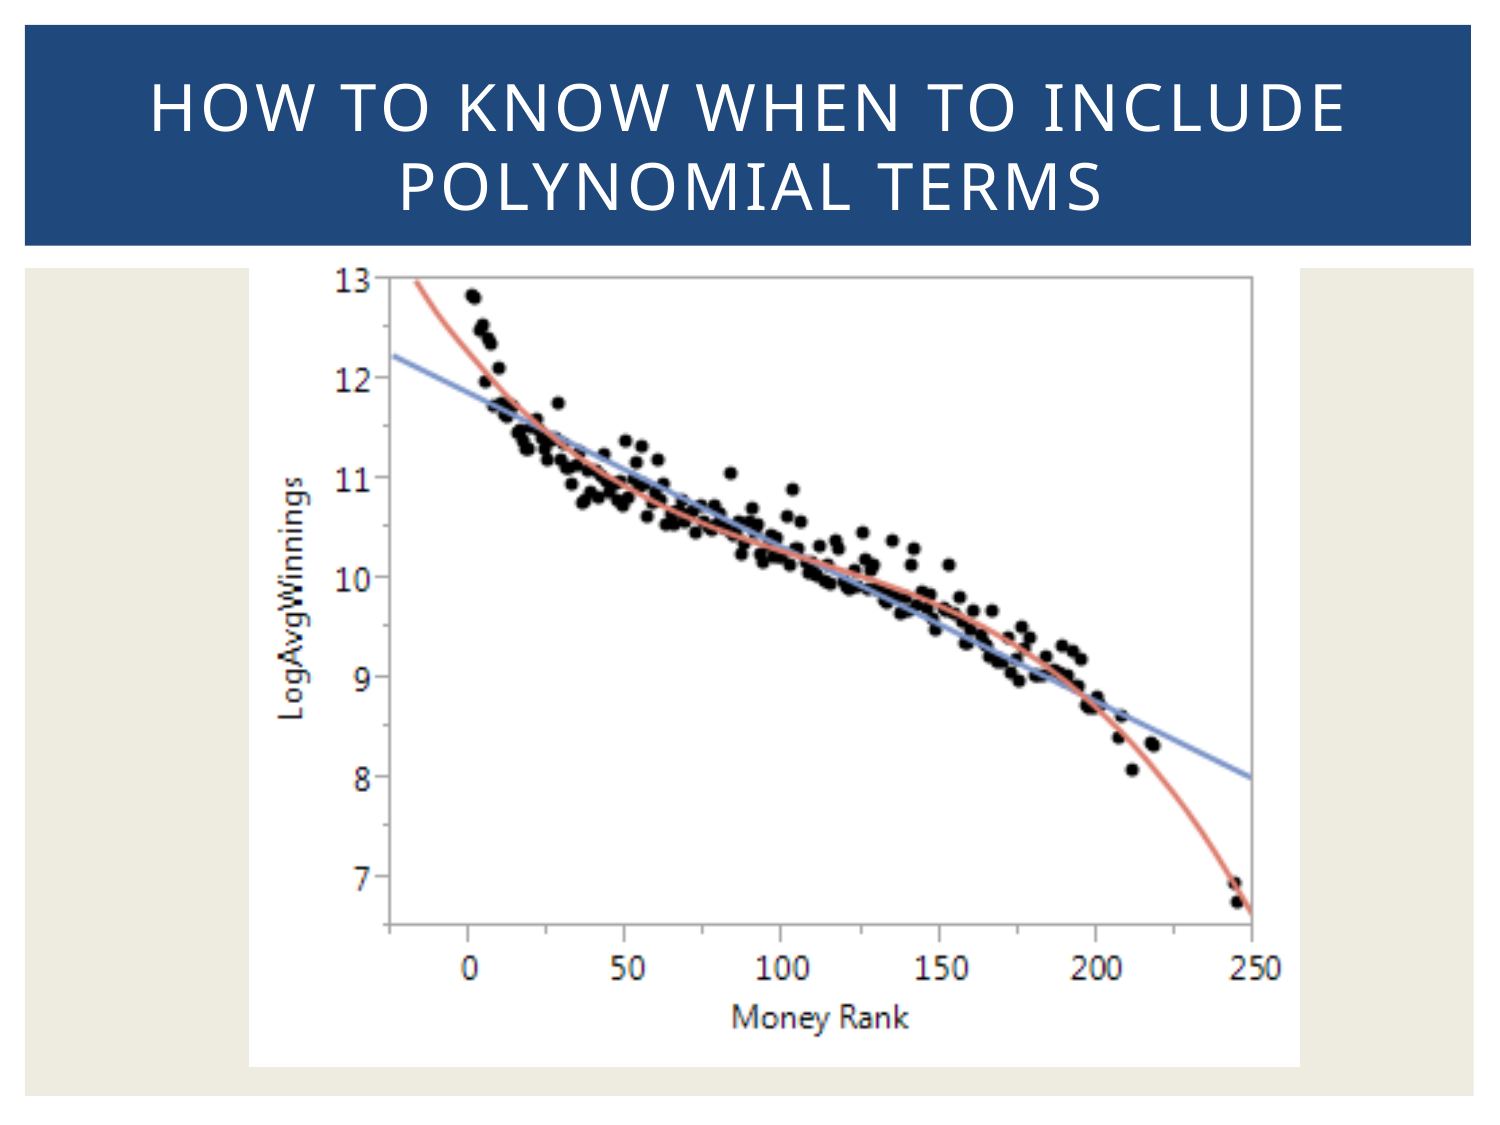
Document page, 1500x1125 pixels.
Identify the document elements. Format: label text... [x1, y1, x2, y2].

picture [249, 249, 1301, 1067]
title How to know when to include polynomial terms [62, 58, 1438, 232]
